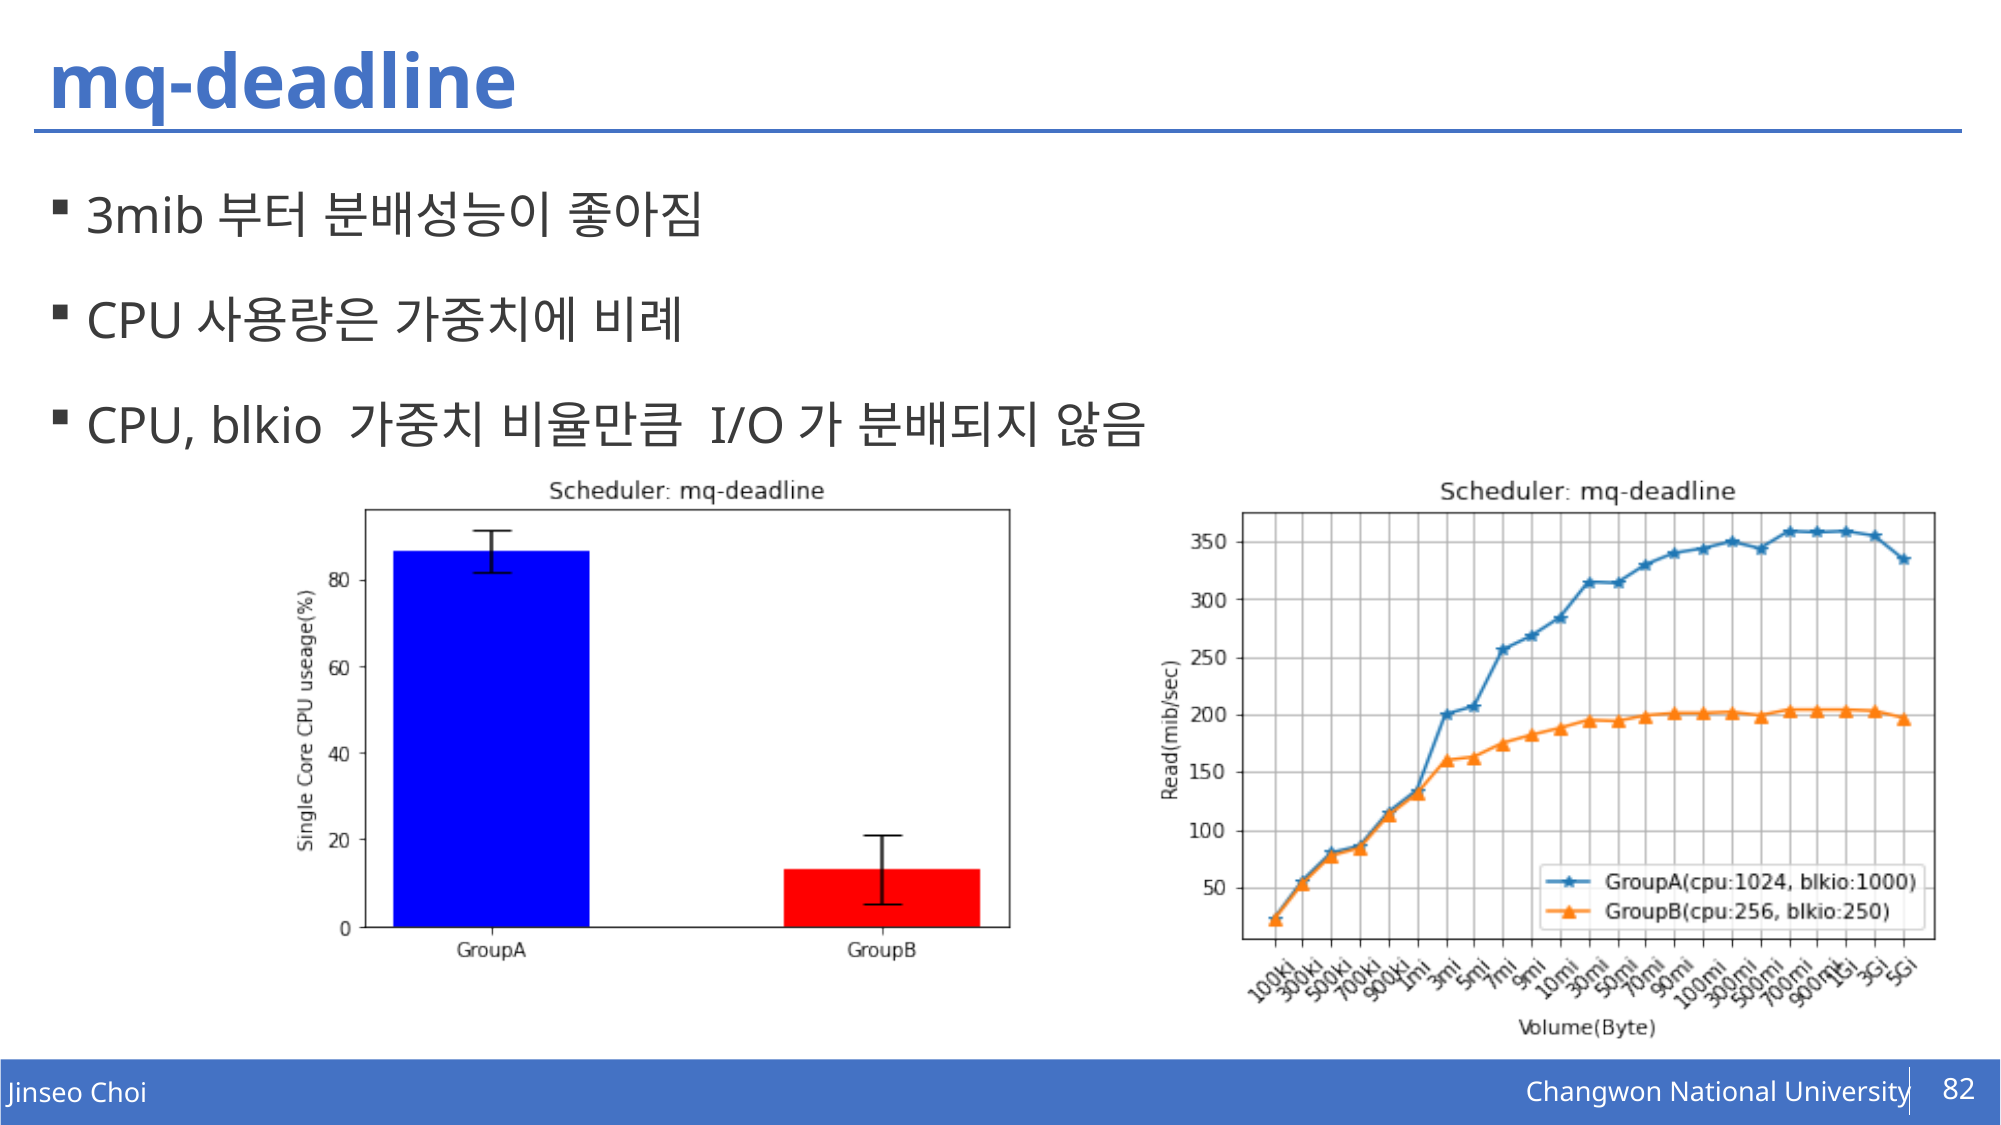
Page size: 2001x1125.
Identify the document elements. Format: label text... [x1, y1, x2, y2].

picture [1145, 467, 1949, 1053]
slide_number 82 [1922, 1060, 1996, 1121]
list 3mib부터 분배성능이 좋아짐 CPU사용량은 가중치에 비례 CPU, blkio 가중치 비율만큼 I/O가 분배되지 않음 [33, 152, 1963, 997]
picture [286, 467, 1021, 973]
title mq-deadline [33, 27, 1963, 143]
